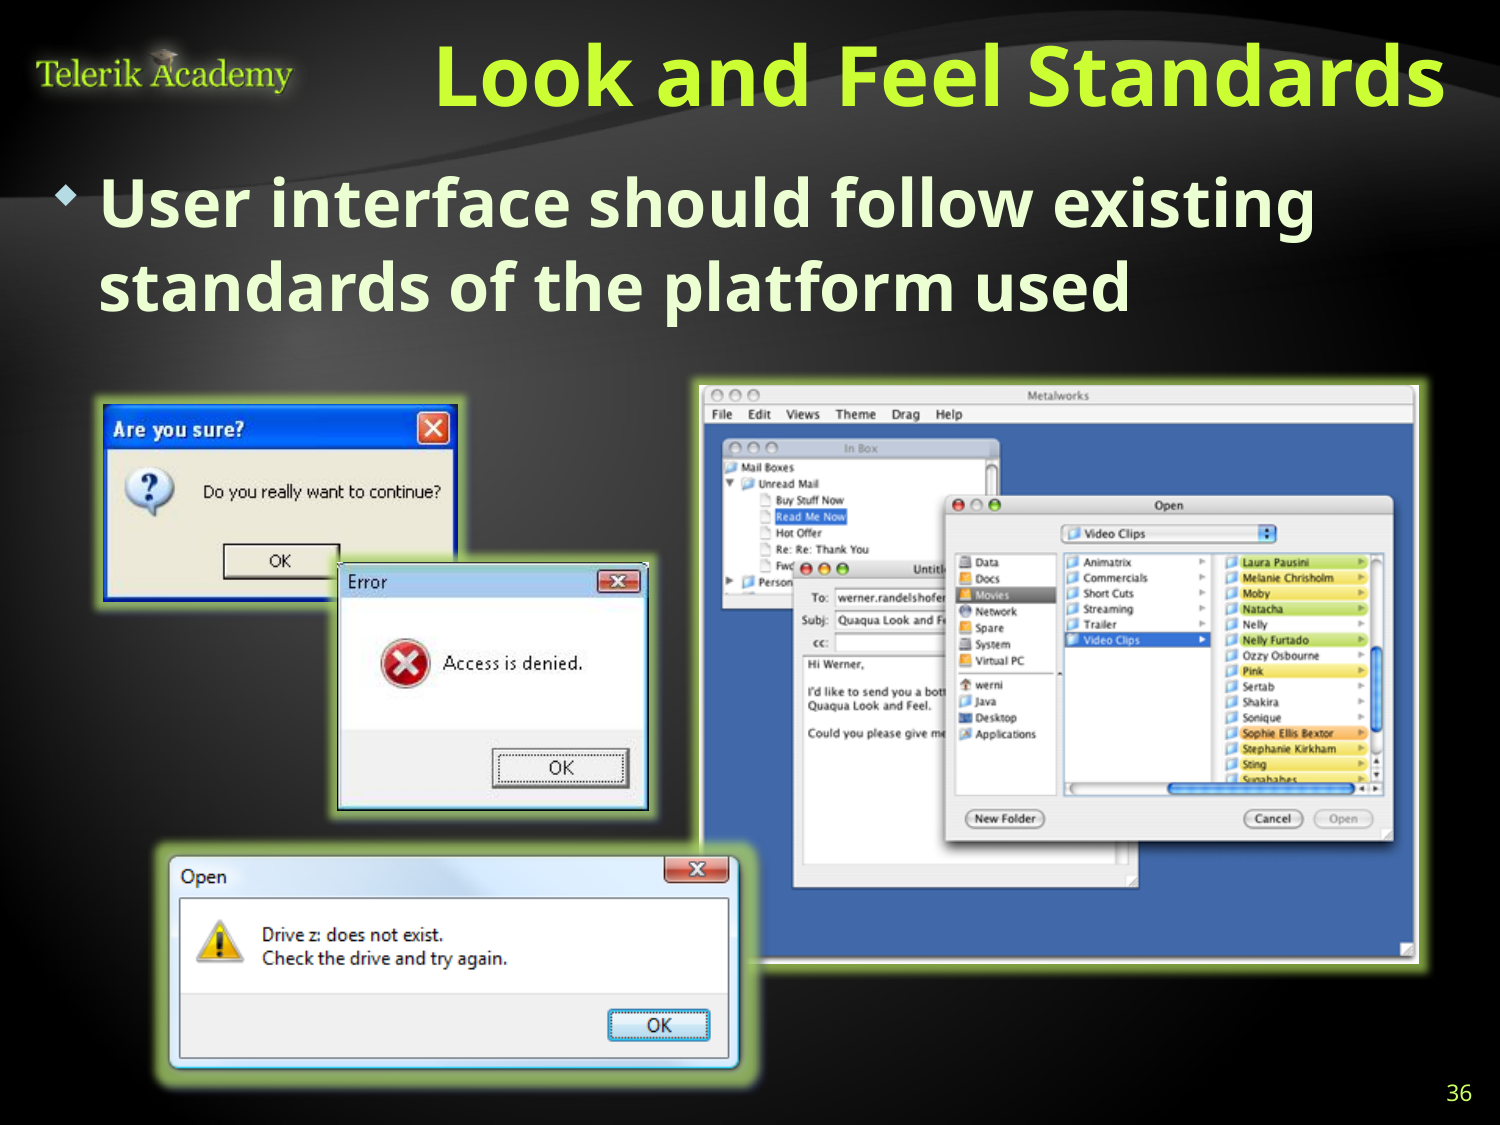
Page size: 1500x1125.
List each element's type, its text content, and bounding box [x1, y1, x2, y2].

title Look and Feel Standards [300, 12, 1463, 149]
slide_number 36 [1412, 1074, 1488, 1113]
picture [0, 0, 1500, 1125]
list User interface should follow existing standards of the platform used [37, 149, 1463, 1100]
